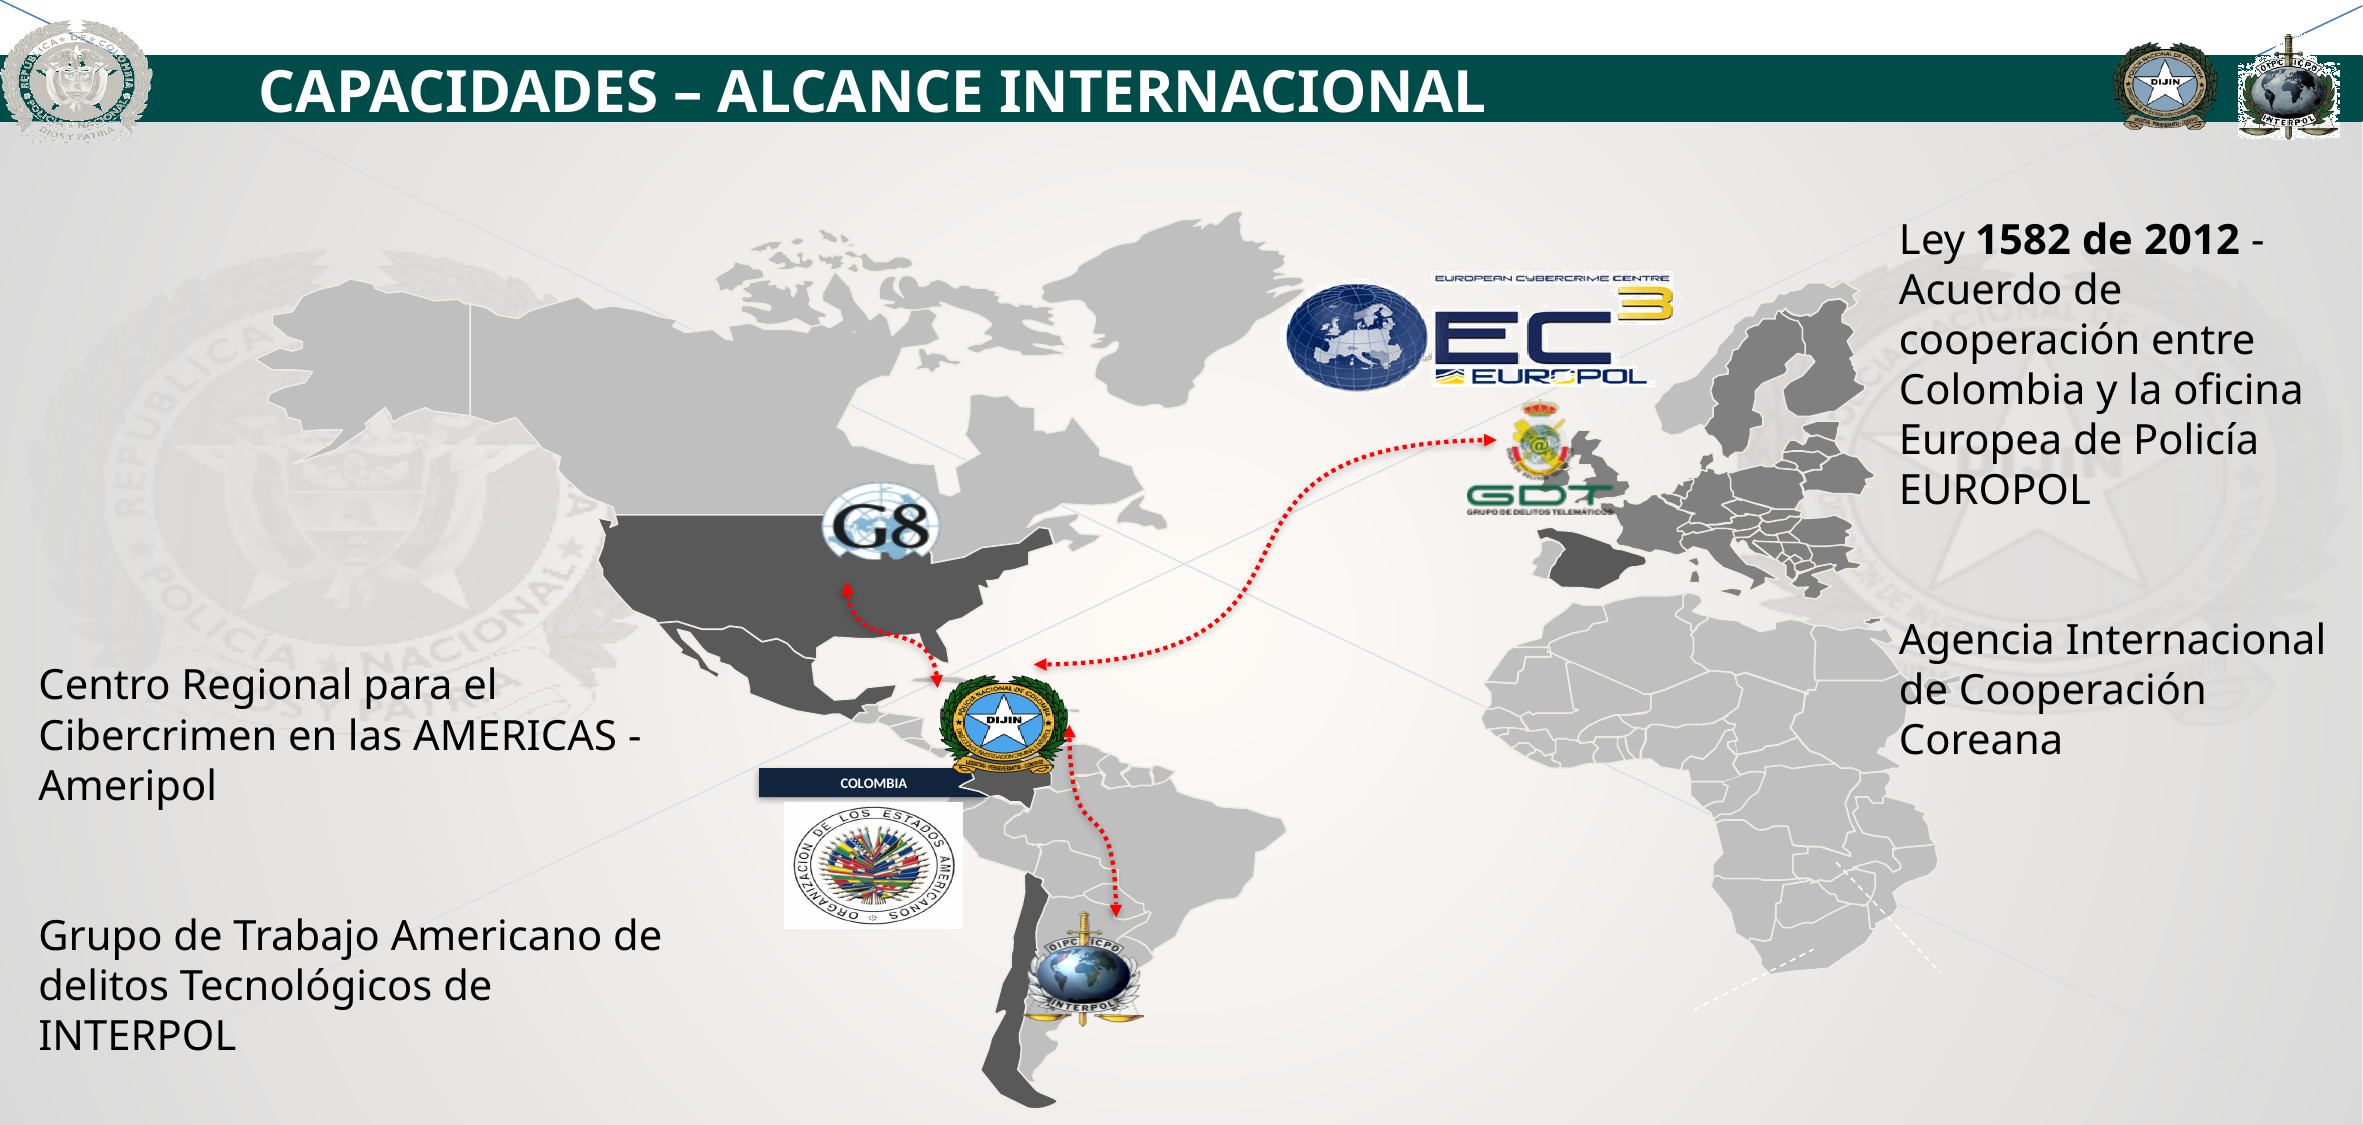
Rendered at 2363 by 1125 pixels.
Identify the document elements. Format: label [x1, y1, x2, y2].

picture [939, 675, 1070, 775]
text_box [846, 581, 938, 689]
picture [784, 802, 963, 930]
text_box [1835, 861, 1941, 973]
text_box [1619, 429, 1631, 505]
picture [1279, 271, 1682, 516]
picture [789, 457, 974, 571]
picture [2238, 33, 2340, 140]
text_box [0, 5, 2363, 1125]
picture [1022, 911, 1144, 1027]
text_box [1152, 320, 1378, 784]
text_box [1693, 949, 1814, 1011]
text_box [1068, 724, 1117, 918]
picture [2112, 42, 2218, 131]
picture [0, 18, 161, 155]
